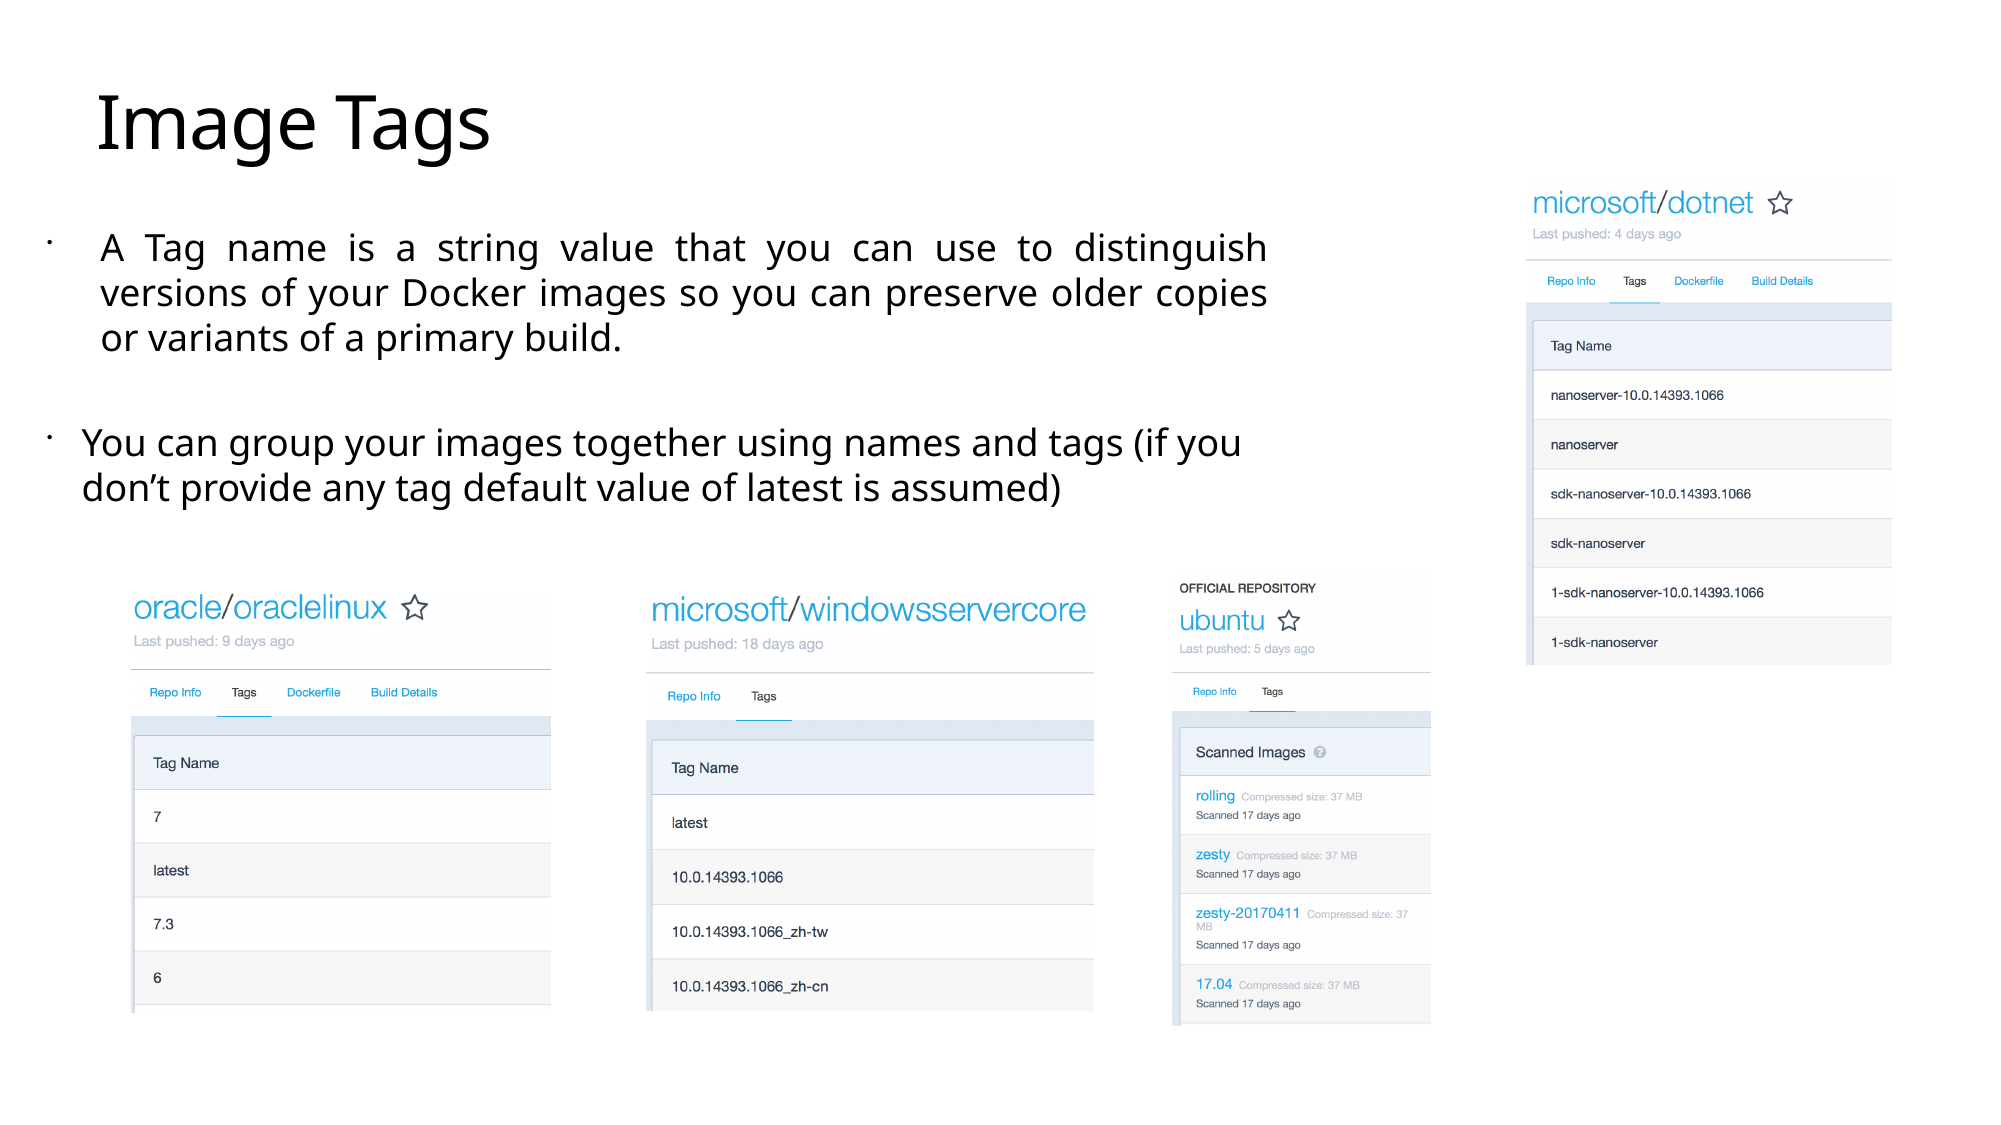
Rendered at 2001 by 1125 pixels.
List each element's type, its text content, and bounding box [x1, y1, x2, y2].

title Image Tags [96, 75, 1904, 166]
list A Tag name is a string value that you can use to distinguish versions of your Docker images so you can preserve older copies or variants of a primary build. You can group your images together using names and tags (if you don’t provide any tag default value of latest is assumed) [44, 224, 1270, 783]
picture [1526, 179, 1892, 665]
picture [645, 589, 1094, 1011]
picture [1172, 574, 1431, 1026]
picture [130, 589, 552, 1013]
